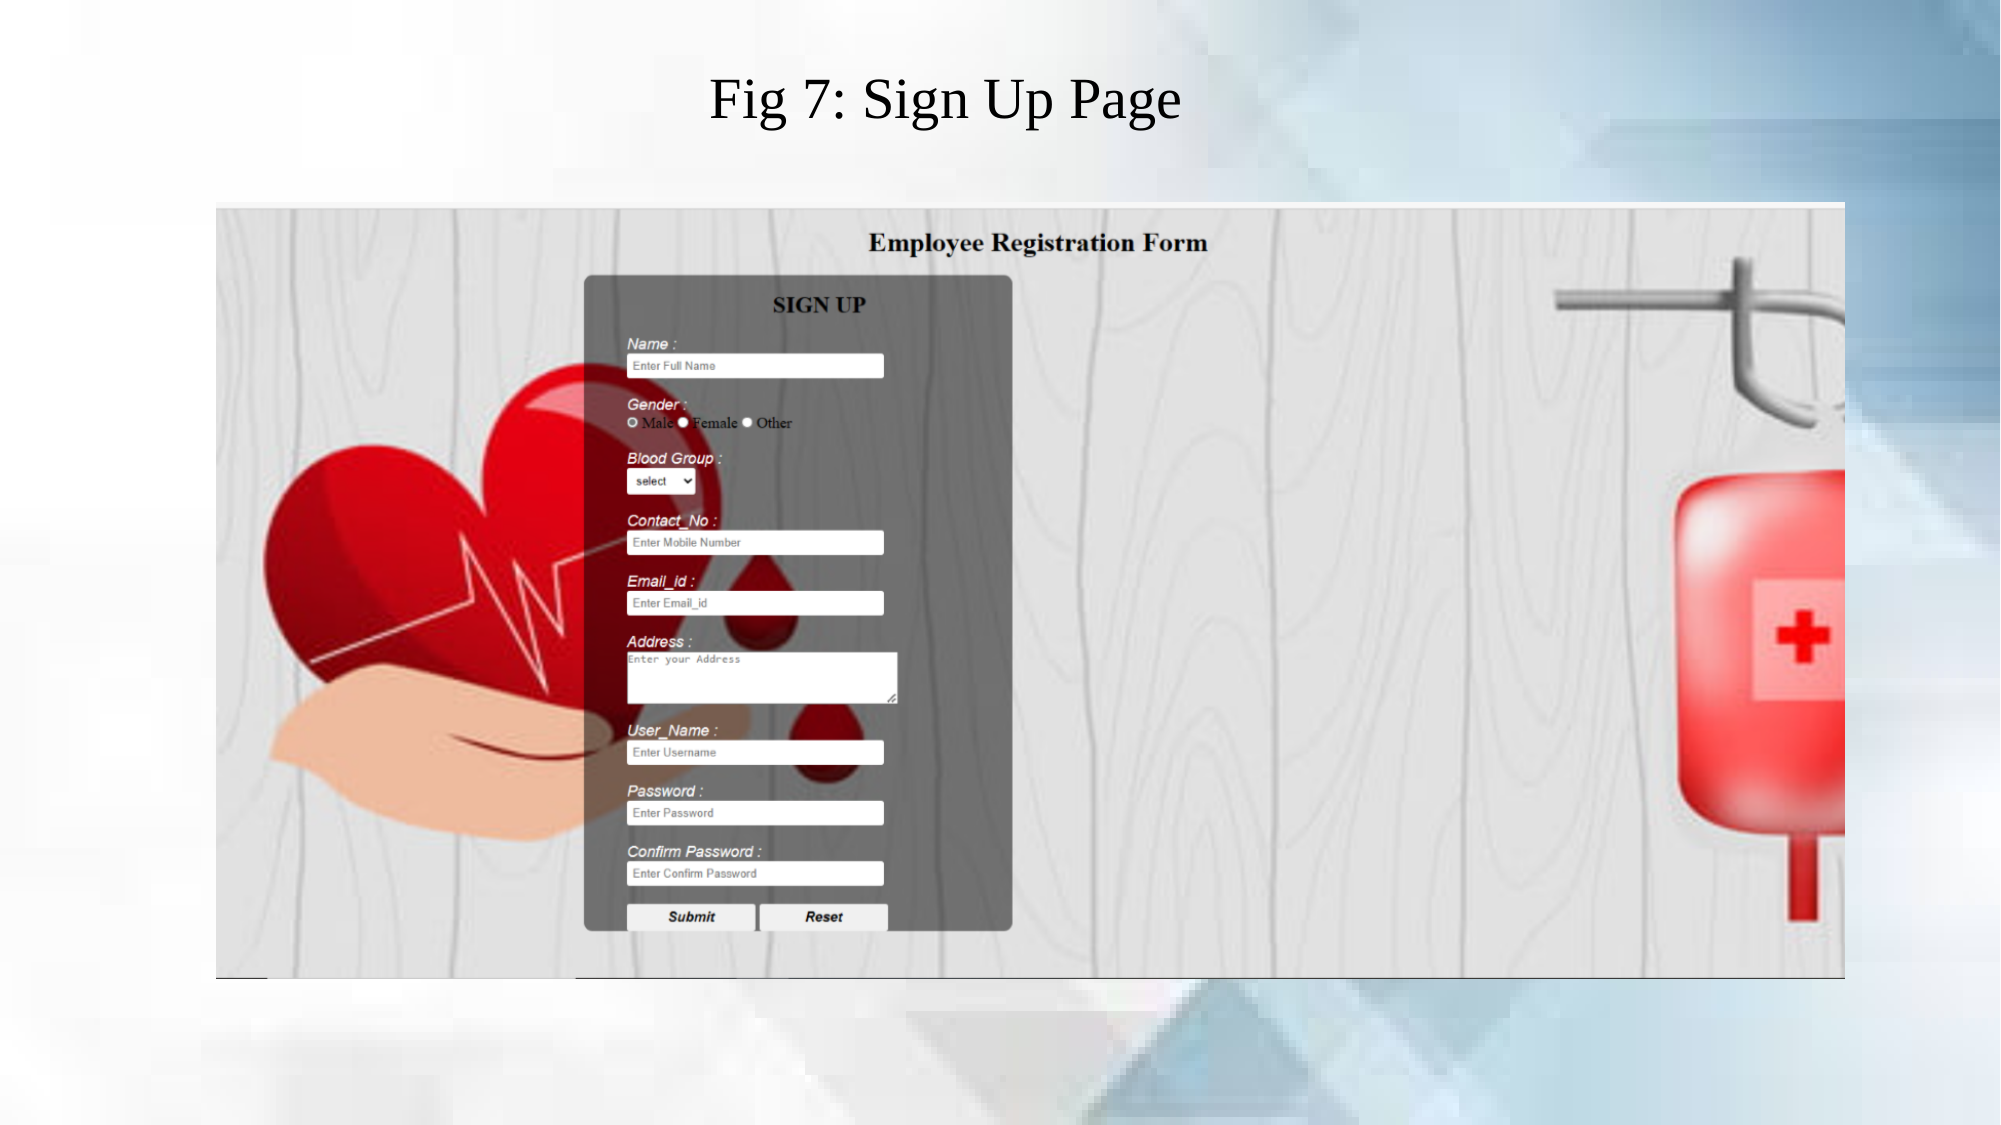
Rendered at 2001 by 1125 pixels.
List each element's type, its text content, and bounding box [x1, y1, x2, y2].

text_box Fig 7: Sign Up Page [360, 52, 1532, 138]
picture [0, 0, 2001, 1125]
